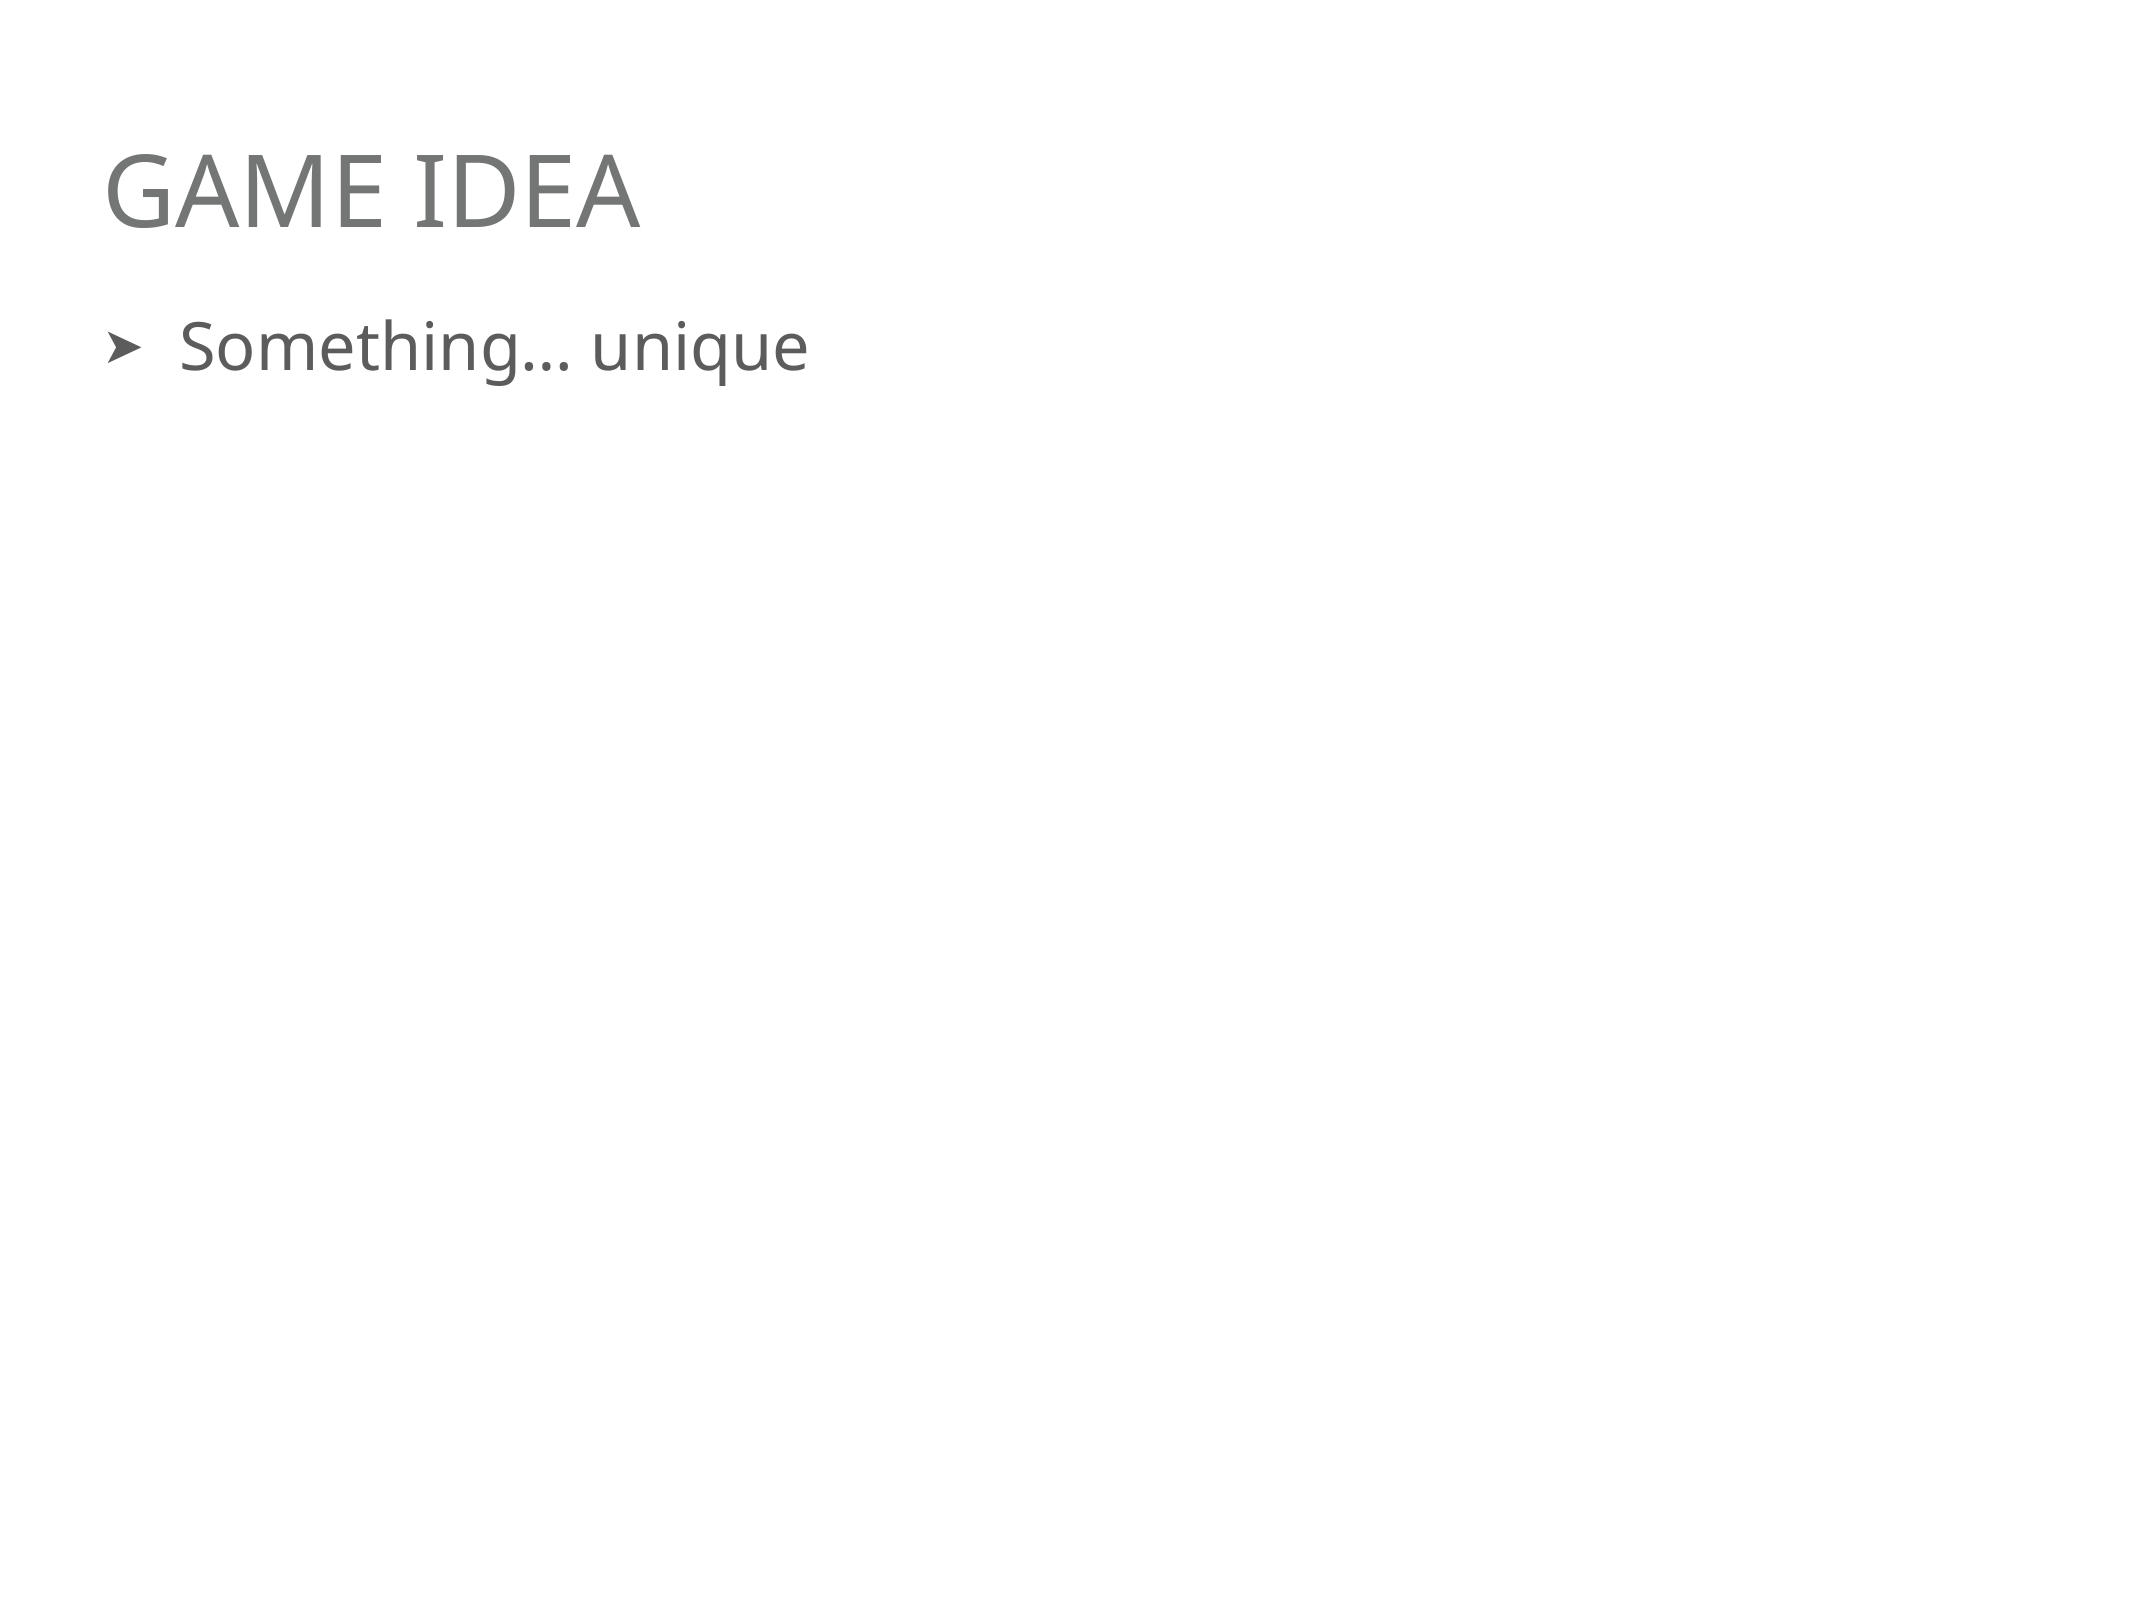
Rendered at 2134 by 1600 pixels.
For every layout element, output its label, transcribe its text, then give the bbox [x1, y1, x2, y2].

title game idea [93, 118, 2041, 238]
list Something… unique [93, 295, 2041, 1482]
